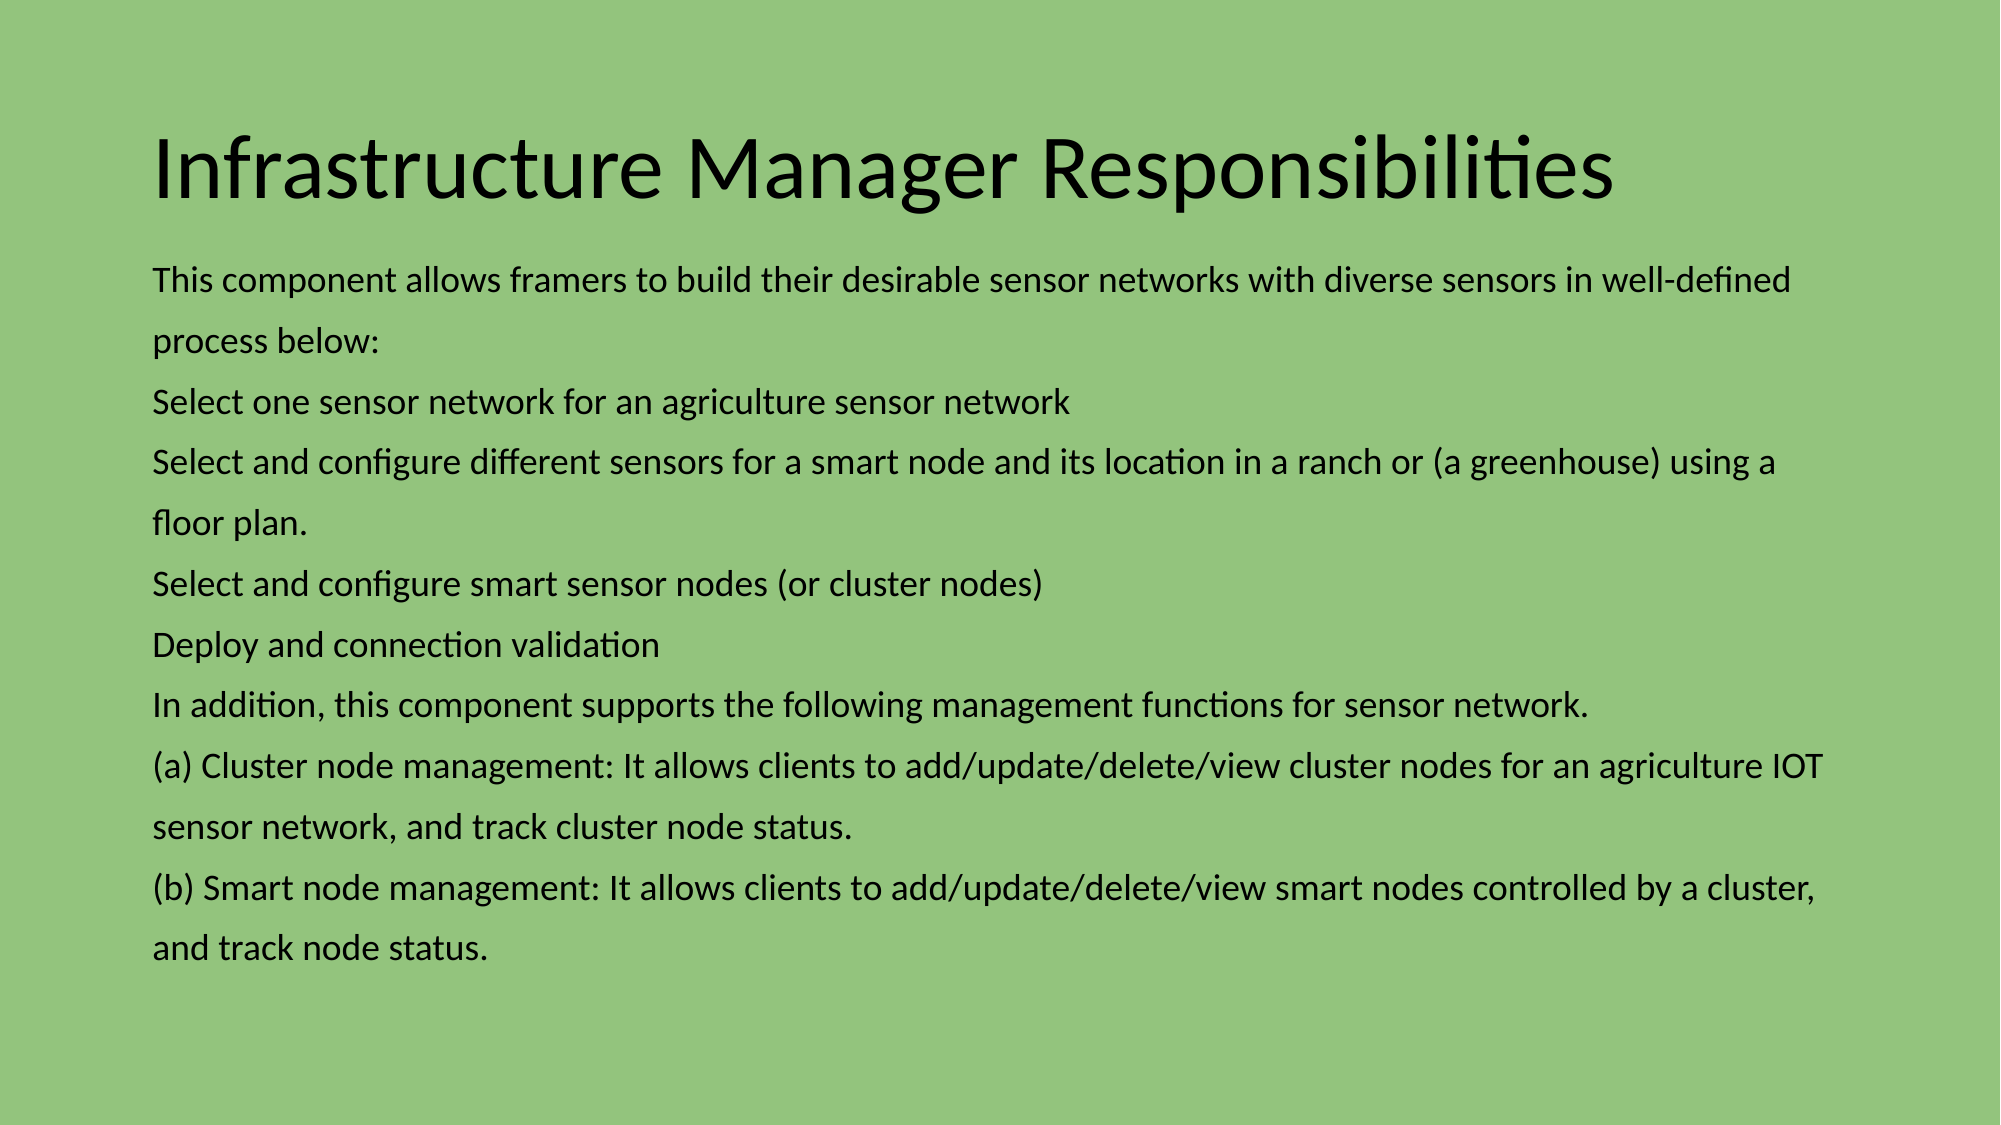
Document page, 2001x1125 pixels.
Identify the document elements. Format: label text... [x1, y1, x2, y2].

title Infrastructure Manager Responsibilities [137, 59, 1863, 232]
list This component allows framers to build their desirable sensor networks with diverse sensors in well-defined process below: Select one sensor network for an agriculture sensor network Select and configure different sensors for a smart node and its location in a ranch or (a greenhouse) using a floor plan. Select and configure smart sensor nodes (or cluster nodes) Deploy and connection validation In addition, this component supports the following management functions for sensor network. (a) Cluster node management: It allows clients to add/update/delete/view cluster nodes for an agriculture IOT sensor network, and track cluster node status. (b) Smart node management: It allows clients to add/update/delete/view smart nodes controlled by a cluster, and track node status. [137, 232, 1863, 1026]
